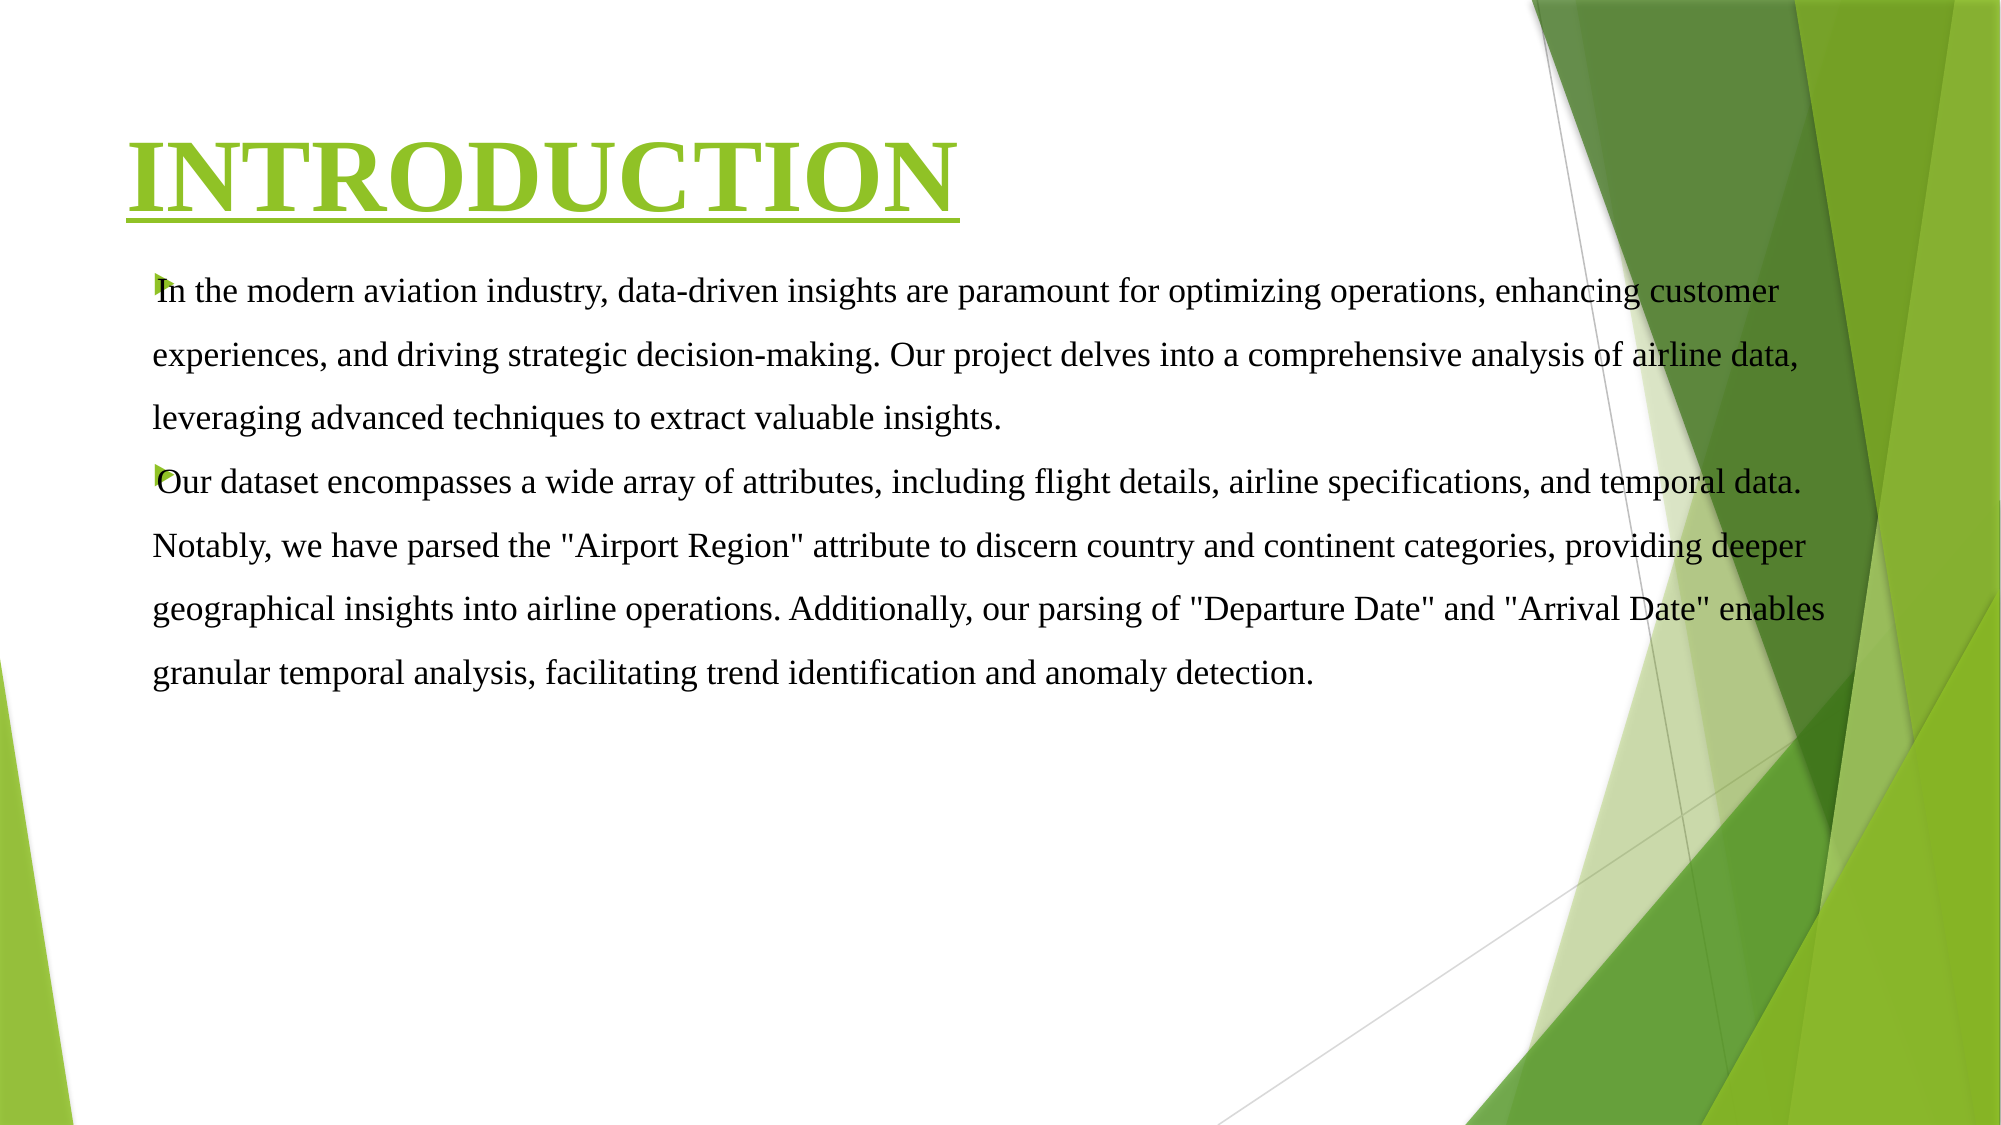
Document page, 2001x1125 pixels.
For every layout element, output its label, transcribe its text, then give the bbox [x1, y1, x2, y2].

title INTRODUCTION [111, 99, 1522, 317]
list In the modern aviation industry, data-driven insights are paramount for optimizing operations, enhancing customer experiences, and driving strategic decision-making. Our project delves into a comprehensive analysis of airline data, leveraging advanced techniques to extract valuable insights. Our dataset encompasses a wide array of attributes, including flight details, airline specifications, and temporal data. Notably, we have parsed the "Airport Region" attribute to discern country and continent categories, providing deeper geographical insights into airline operations. Additionally, our parsing of "Departure Date" and "Arrival Date" enables granular temporal analysis, facilitating trend identification and anomaly detection. [137, 238, 1863, 738]
